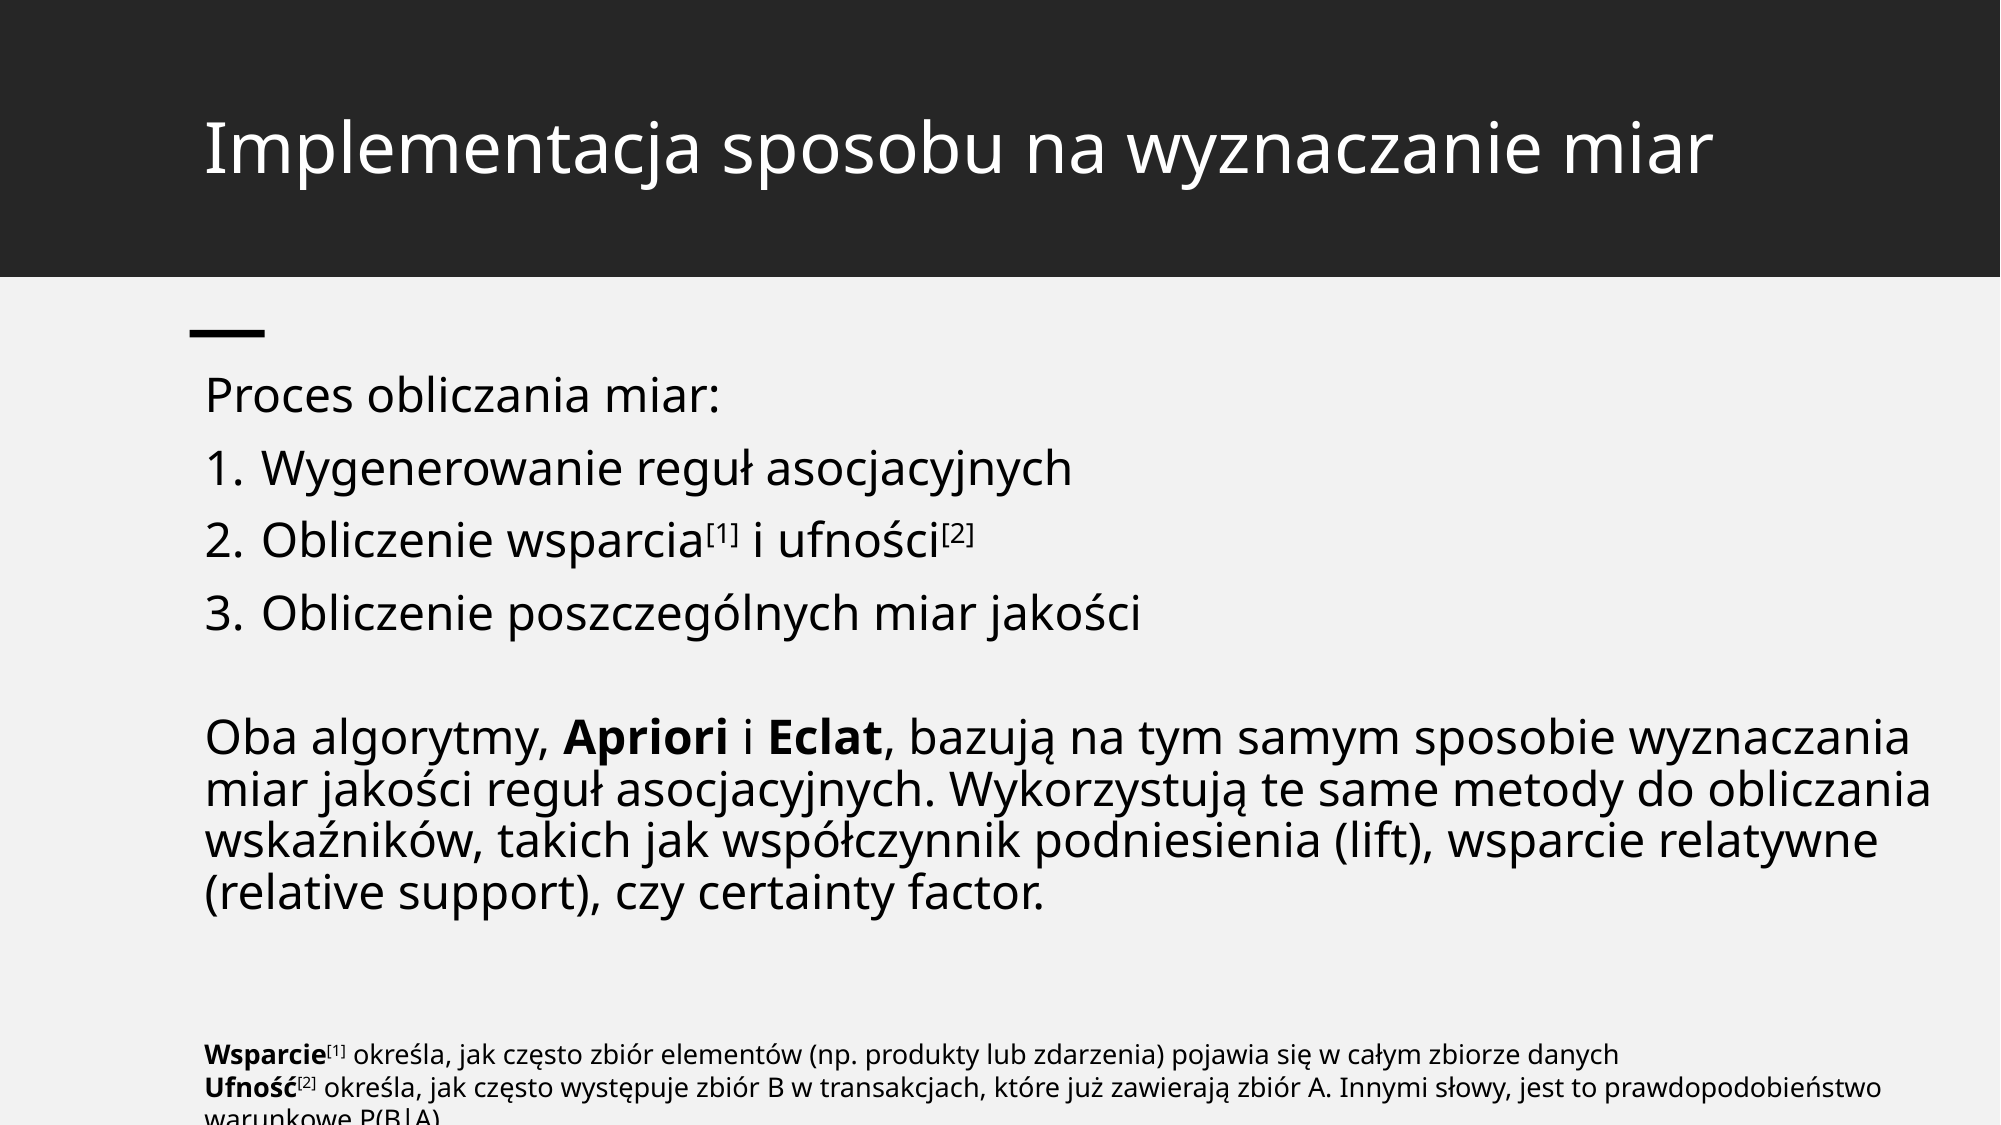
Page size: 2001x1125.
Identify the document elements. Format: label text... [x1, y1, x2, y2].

text_box [0, 275, 2000, 1125]
title Implementacja sposobu na wyznaczanie miar [189, 104, 1812, 253]
text_box [188, 328, 266, 339]
text_box Wsparcie[1] określa, jak często zbiór elementów (np. produkty lub zdarzenia) pojawia się w całym zbiorze danych Ufność[2] określa, jak często występuje zbiór B w transakcjach, które już zawierają zbiór A. Innymi słowy, jest to prawdopodobieństwo warunkowe P(B∣A) [189, 1030, 1977, 1125]
list Proces obliczania miar: Wygenerowanie reguł asocjacyjnych Obliczenie wsparcia[1] i ufności[2] Obliczenie poszczególnych miar jakości Oba algorytmy, Apriori i Eclat, bazują na tym samym sposobie wyznaczania miar jakości reguł asocjacyjnych. Wykorzystują te same metody do obliczania wskaźników, takich jak współczynnik podniesienia (lift), wsparcie relatywne (relative support), czy certainty factor. [189, 363, 1977, 1030]
text_box [0, 0, 2000, 275]
